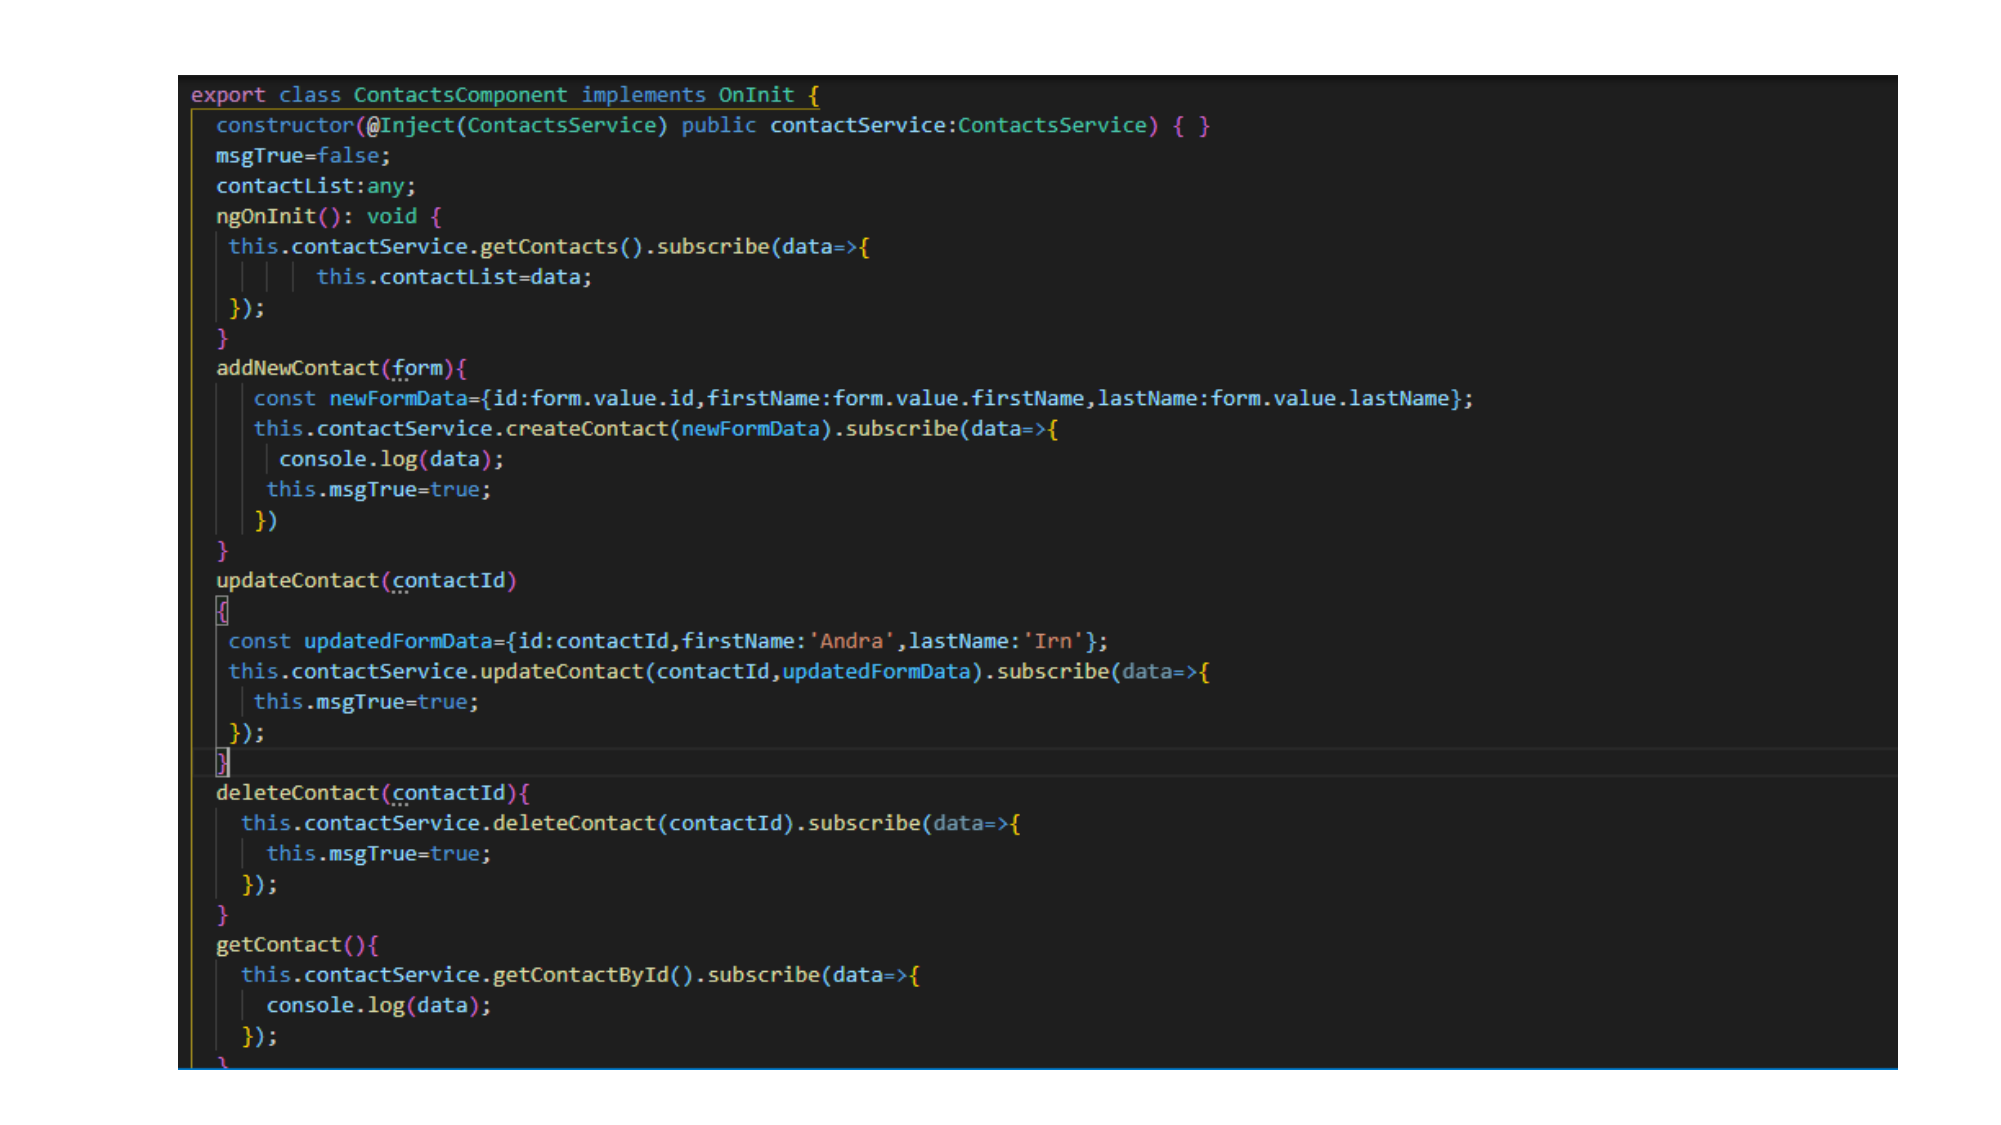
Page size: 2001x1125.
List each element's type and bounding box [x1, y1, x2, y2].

picture [178, 75, 1898, 1070]
